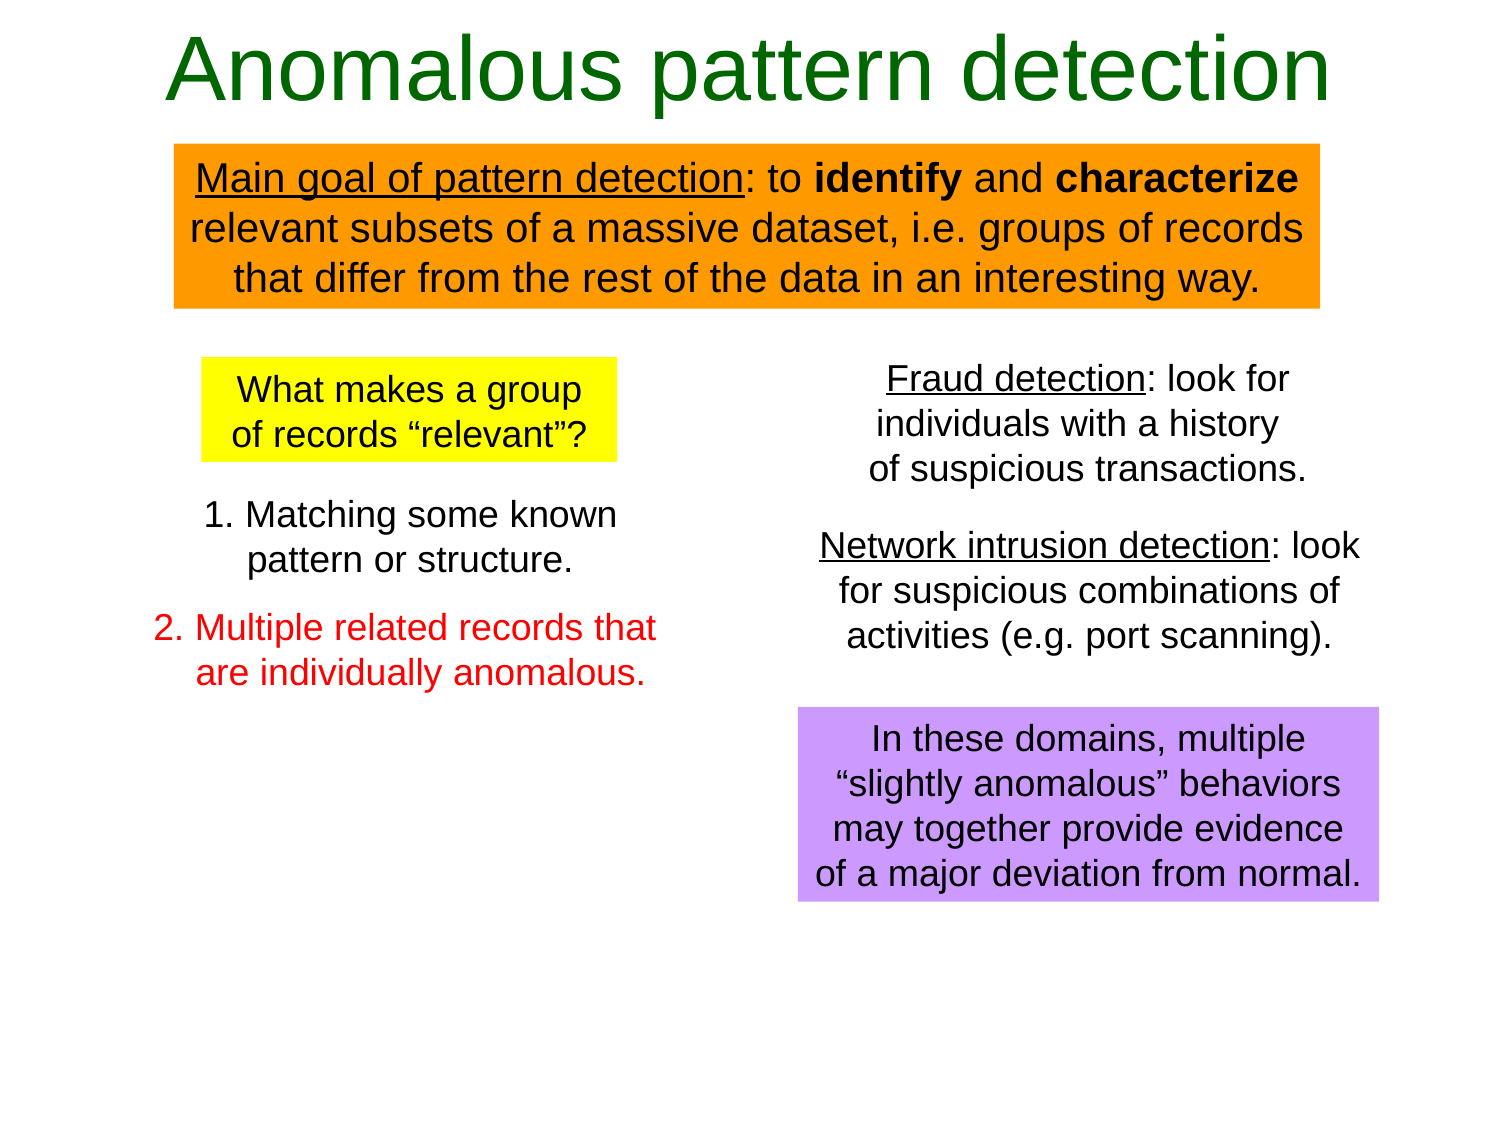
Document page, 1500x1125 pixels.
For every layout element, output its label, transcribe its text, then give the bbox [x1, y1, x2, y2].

text_box 2. Multiple related records that are individually anomalous. [135, 595, 685, 701]
text_box In these domains, multiple “slightly anomalous” behaviors may together provide evidence of a major deviation from normal. [797, 706, 1380, 902]
text_box What makes a group of records “relevant”? [201, 357, 618, 462]
text_box Fraud detection: look for individuals with a history of suspicious transactions. [841, 346, 1335, 497]
text_box Anomalous pattern detection [74, 12, 1425, 127]
text_box 1. Matching some known pattern or structure. [183, 483, 637, 588]
text_box Network intrusion detection: look for suspicious combinations of activities (e.g. port scanning). [804, 513, 1375, 663]
text_box Main goal of pattern detection: to identify and characterize relevant subsets of a massive dataset, i.e. groups of records that differ from the rest of the data in an interesting way. [173, 143, 1321, 309]
